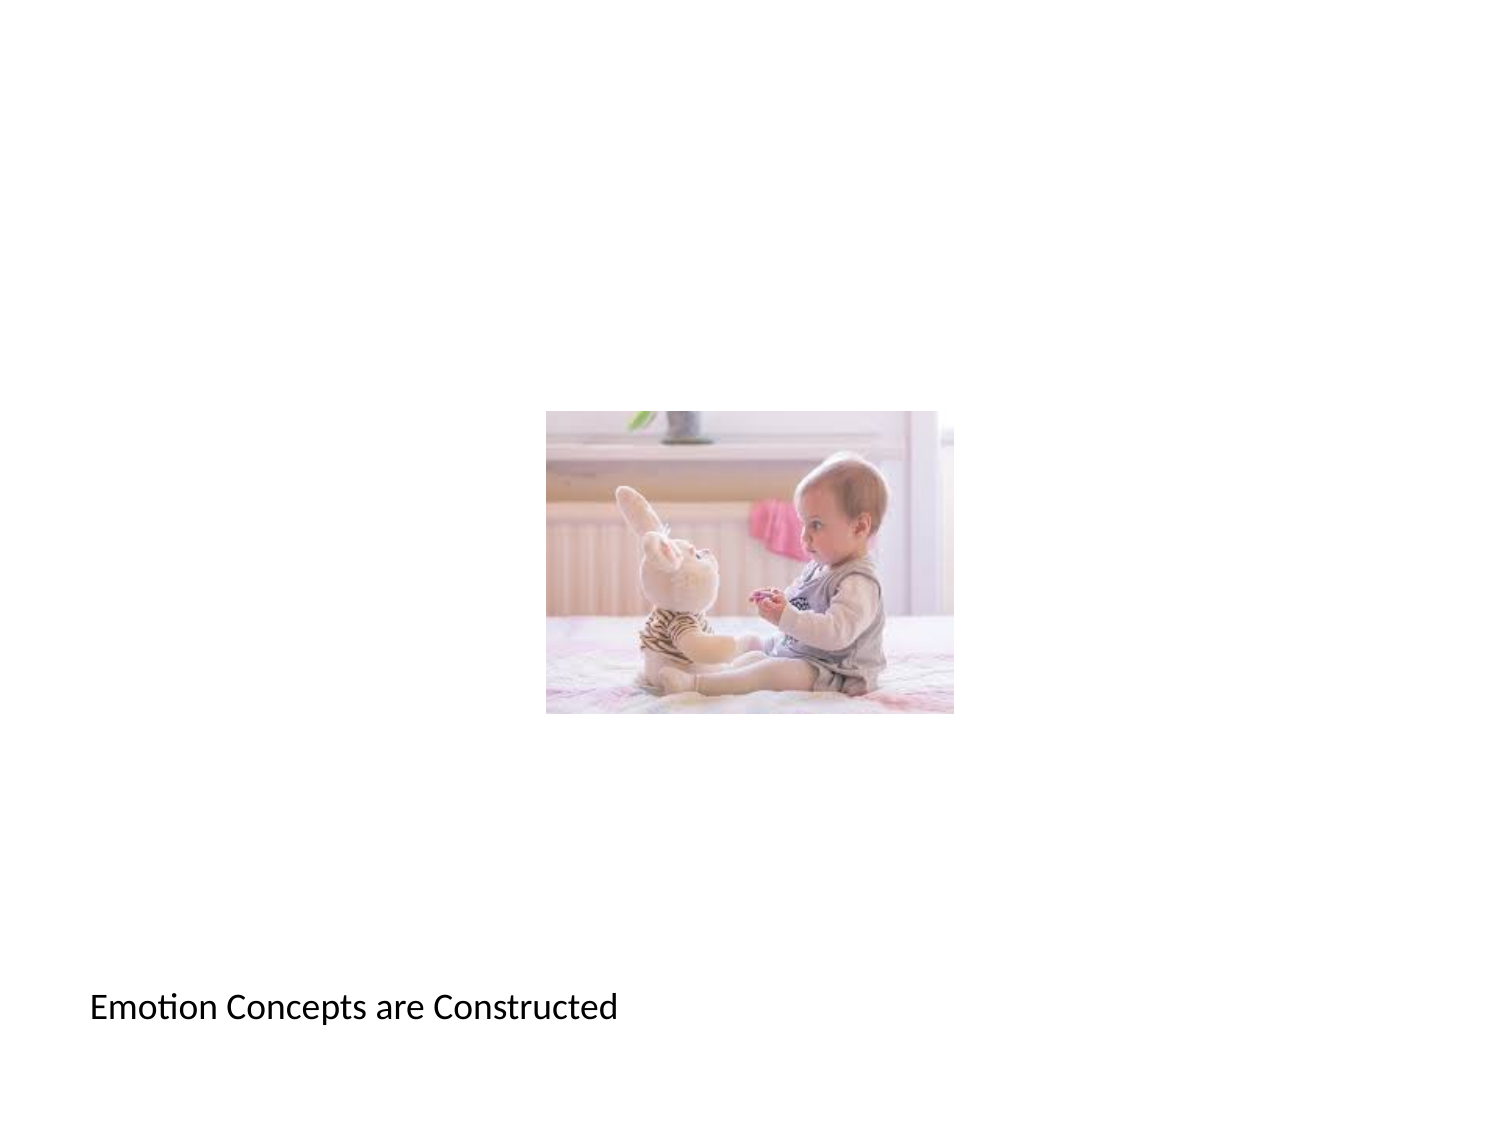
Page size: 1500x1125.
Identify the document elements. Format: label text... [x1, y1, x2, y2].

picture [545, 411, 955, 714]
text_box Emotion Concepts are Constructed [75, 974, 1013, 1035]
